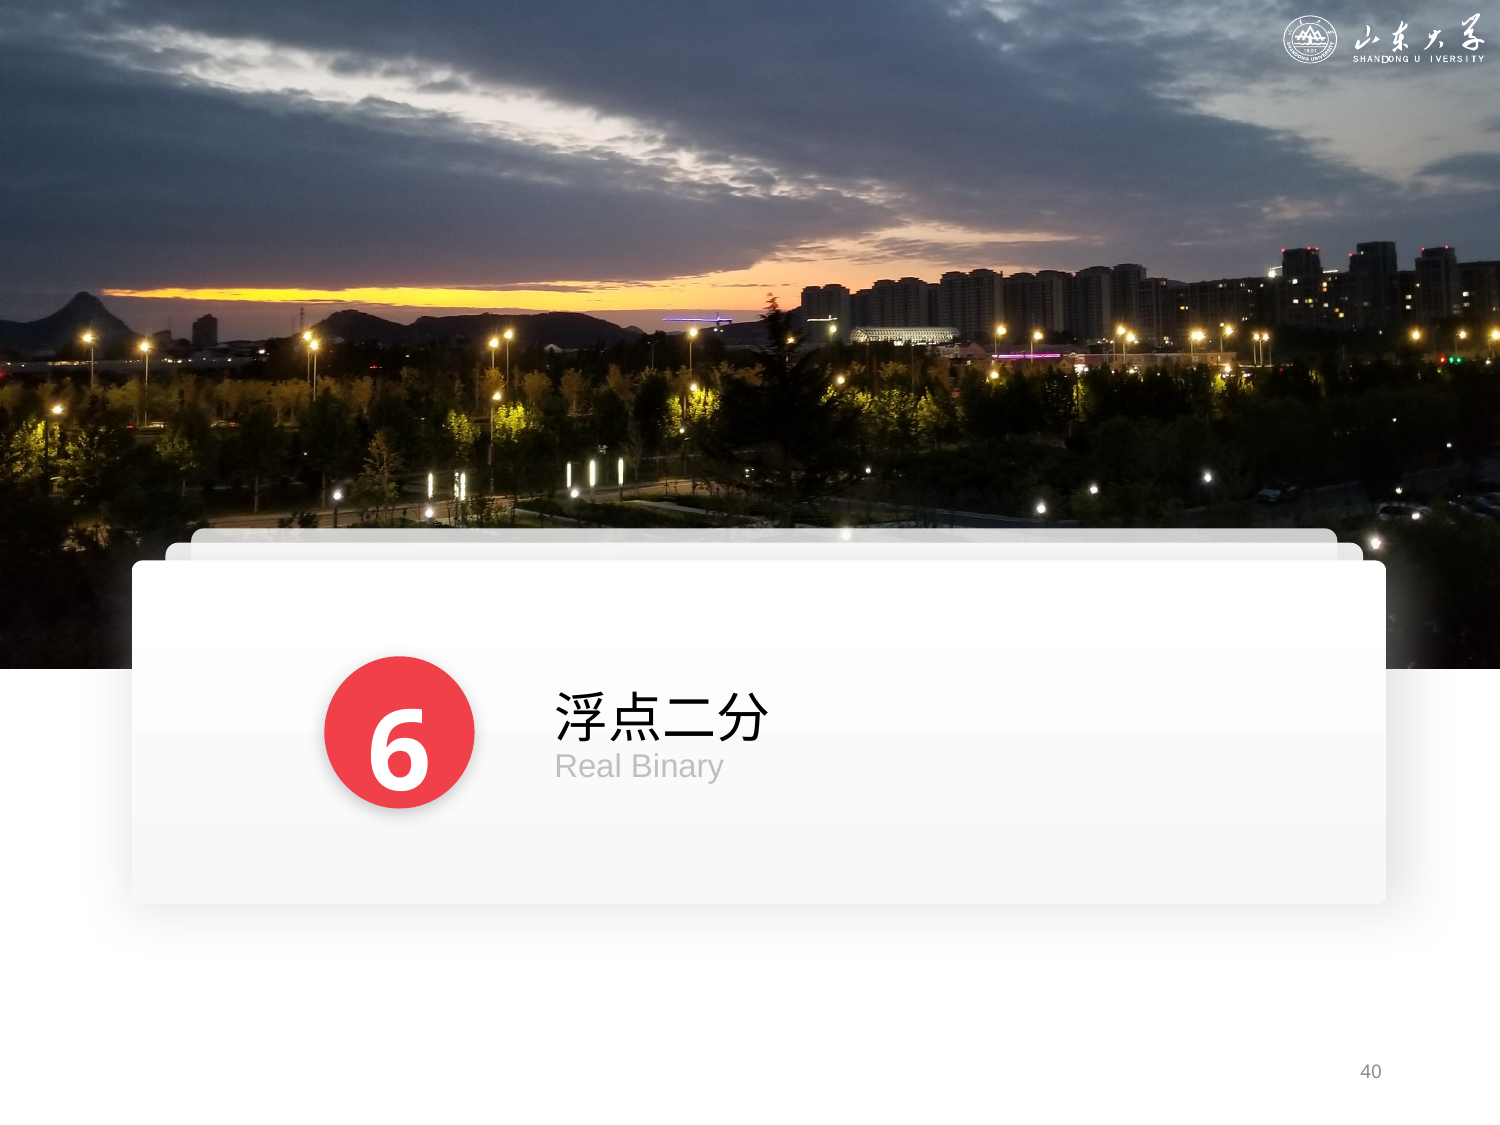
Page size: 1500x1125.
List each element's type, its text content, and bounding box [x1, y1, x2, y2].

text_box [1283, 12, 1485, 64]
picture [0, 0, 1500, 669]
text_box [131, 528, 1387, 939]
chart [226, 615, 585, 825]
slide_number 40 [1059, 1042, 1397, 1103]
